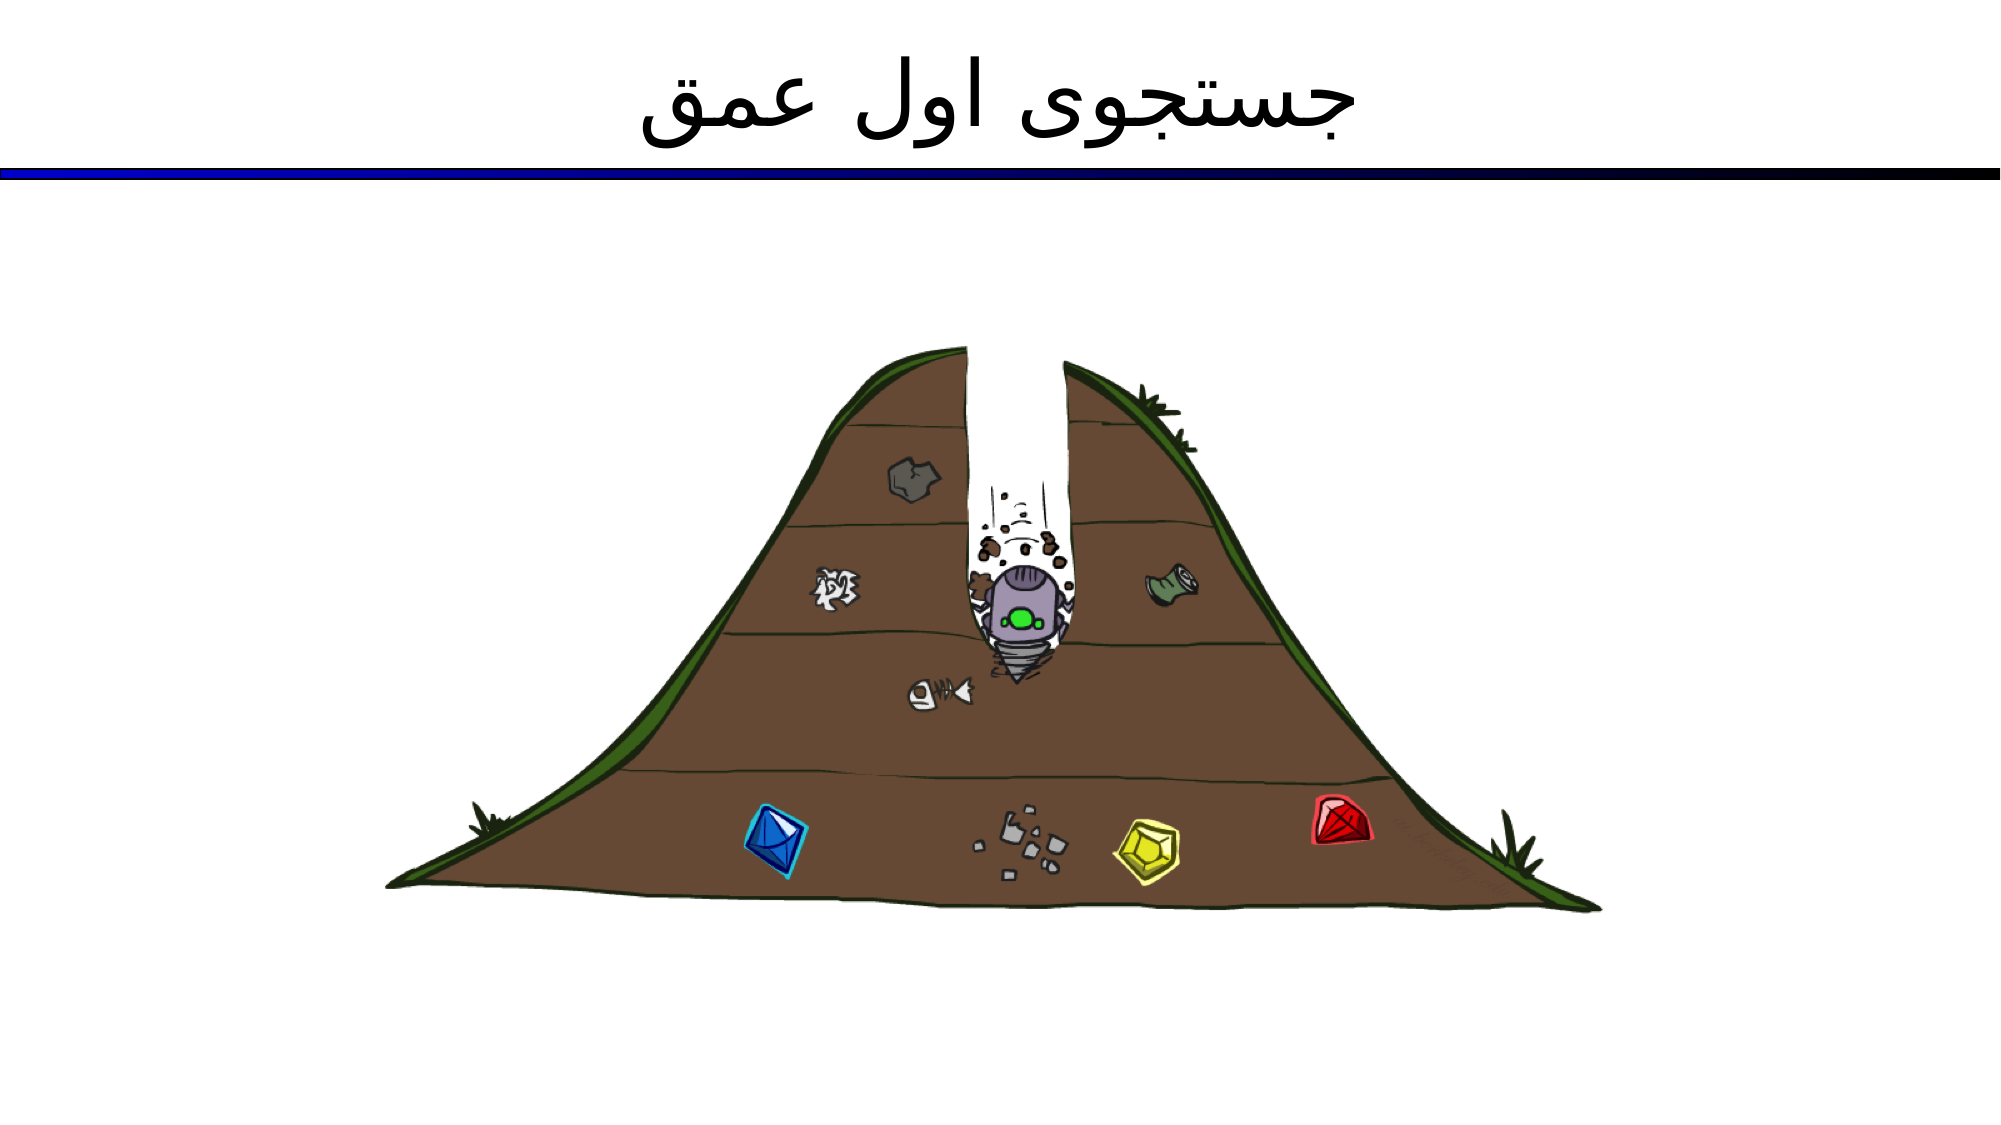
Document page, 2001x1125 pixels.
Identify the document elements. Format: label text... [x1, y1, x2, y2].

title جستجوی اول عمق [0, 0, 2000, 184]
picture [337, 52, 1618, 1013]
